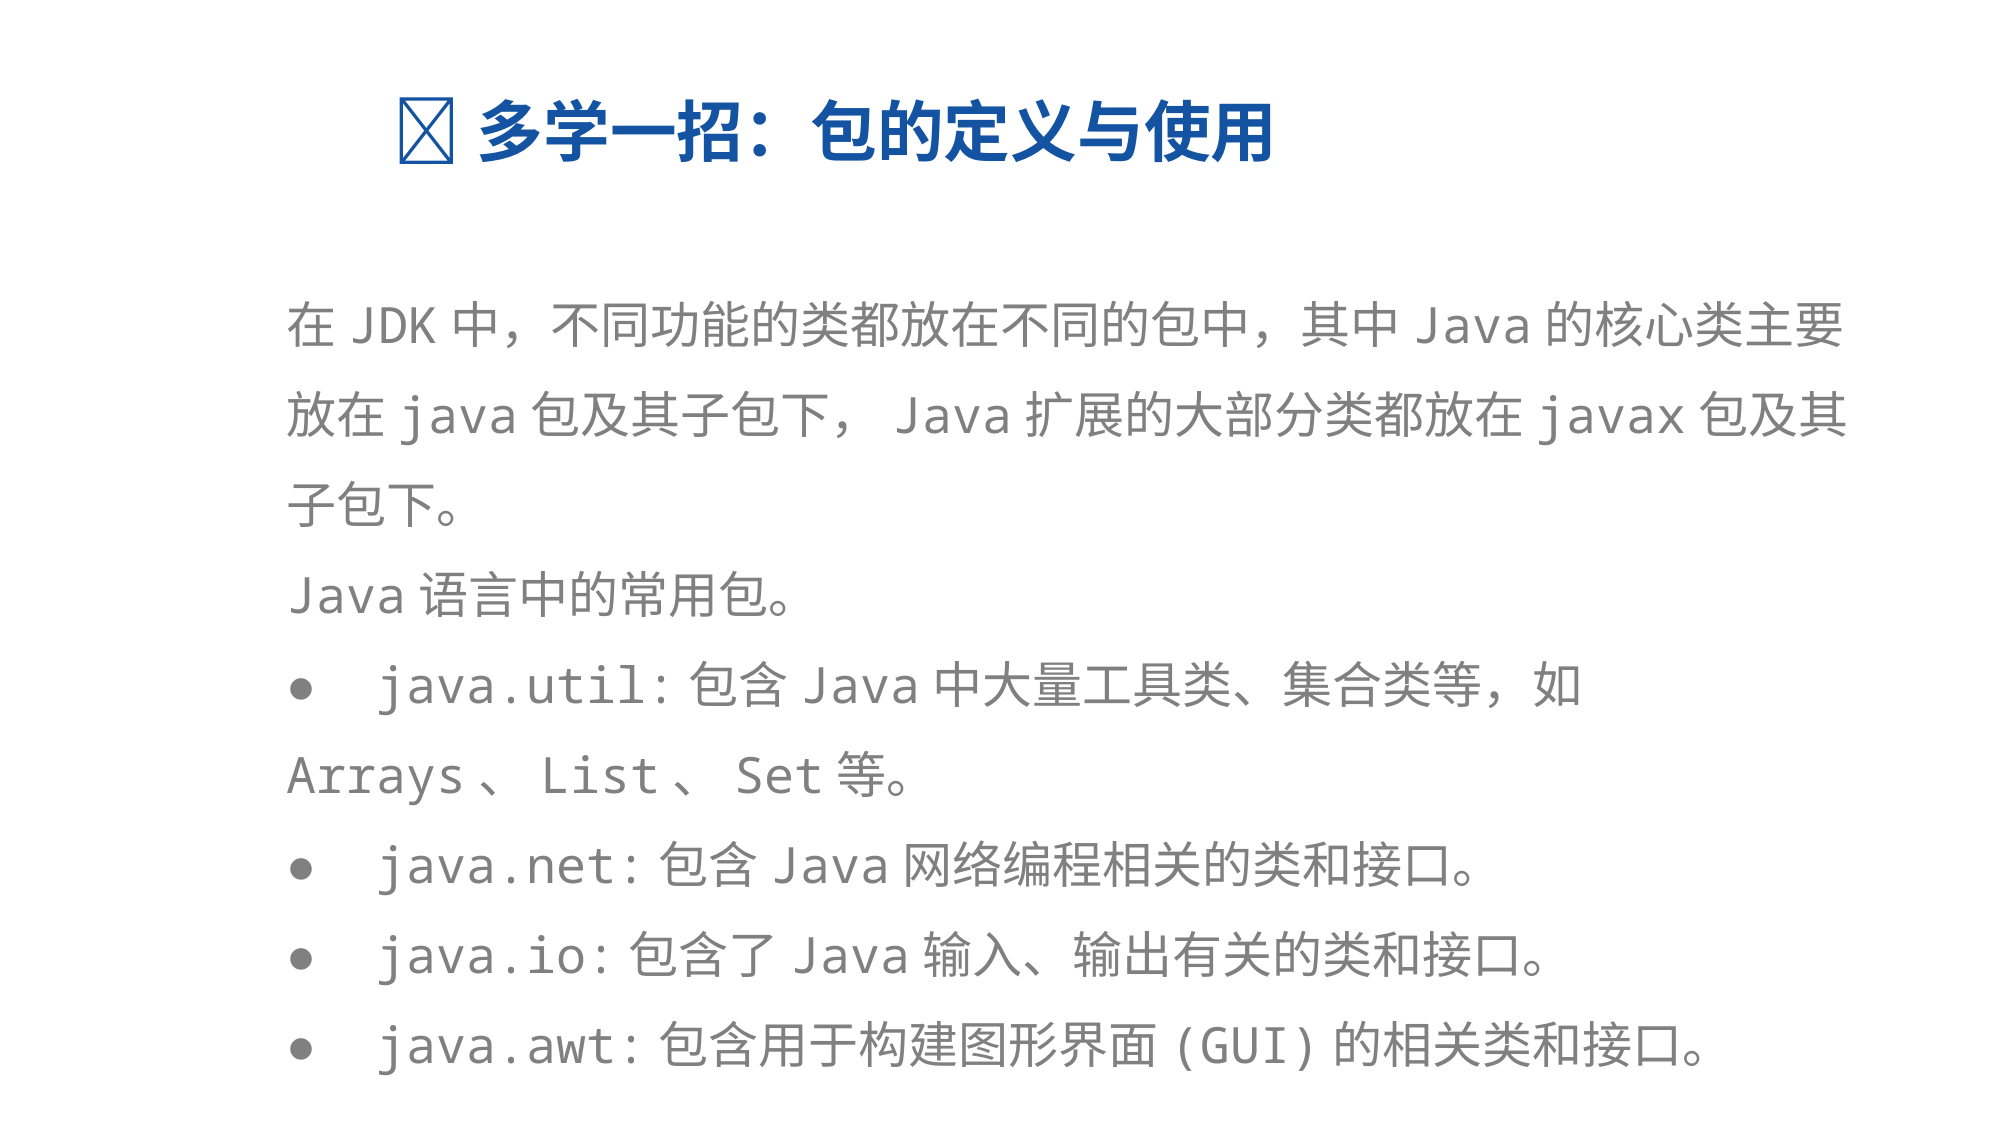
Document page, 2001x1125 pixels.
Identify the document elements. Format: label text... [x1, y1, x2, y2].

text_box 多学一招：包的定义与使用 [379, 82, 1310, 177]
text_box 在JDK中，不同功能的类都放在不同的包中，其中Java的核心类主要放在java包及其子包下，Java扩展的大部分类都放在javax包及其子包下。 Java语言中的常用包。 ● java.util:包含Java中大量工具类、集合类等，如Arrays、List、Set等。 ● java.net:包含Java网络编程相关的类和接口。 ● java.io:包含了Java输入、输出有关的类和接口。 ● java.awt:包含用于构建图形界面(GUI)的相关类和接口。 [271, 256, 1907, 955]
